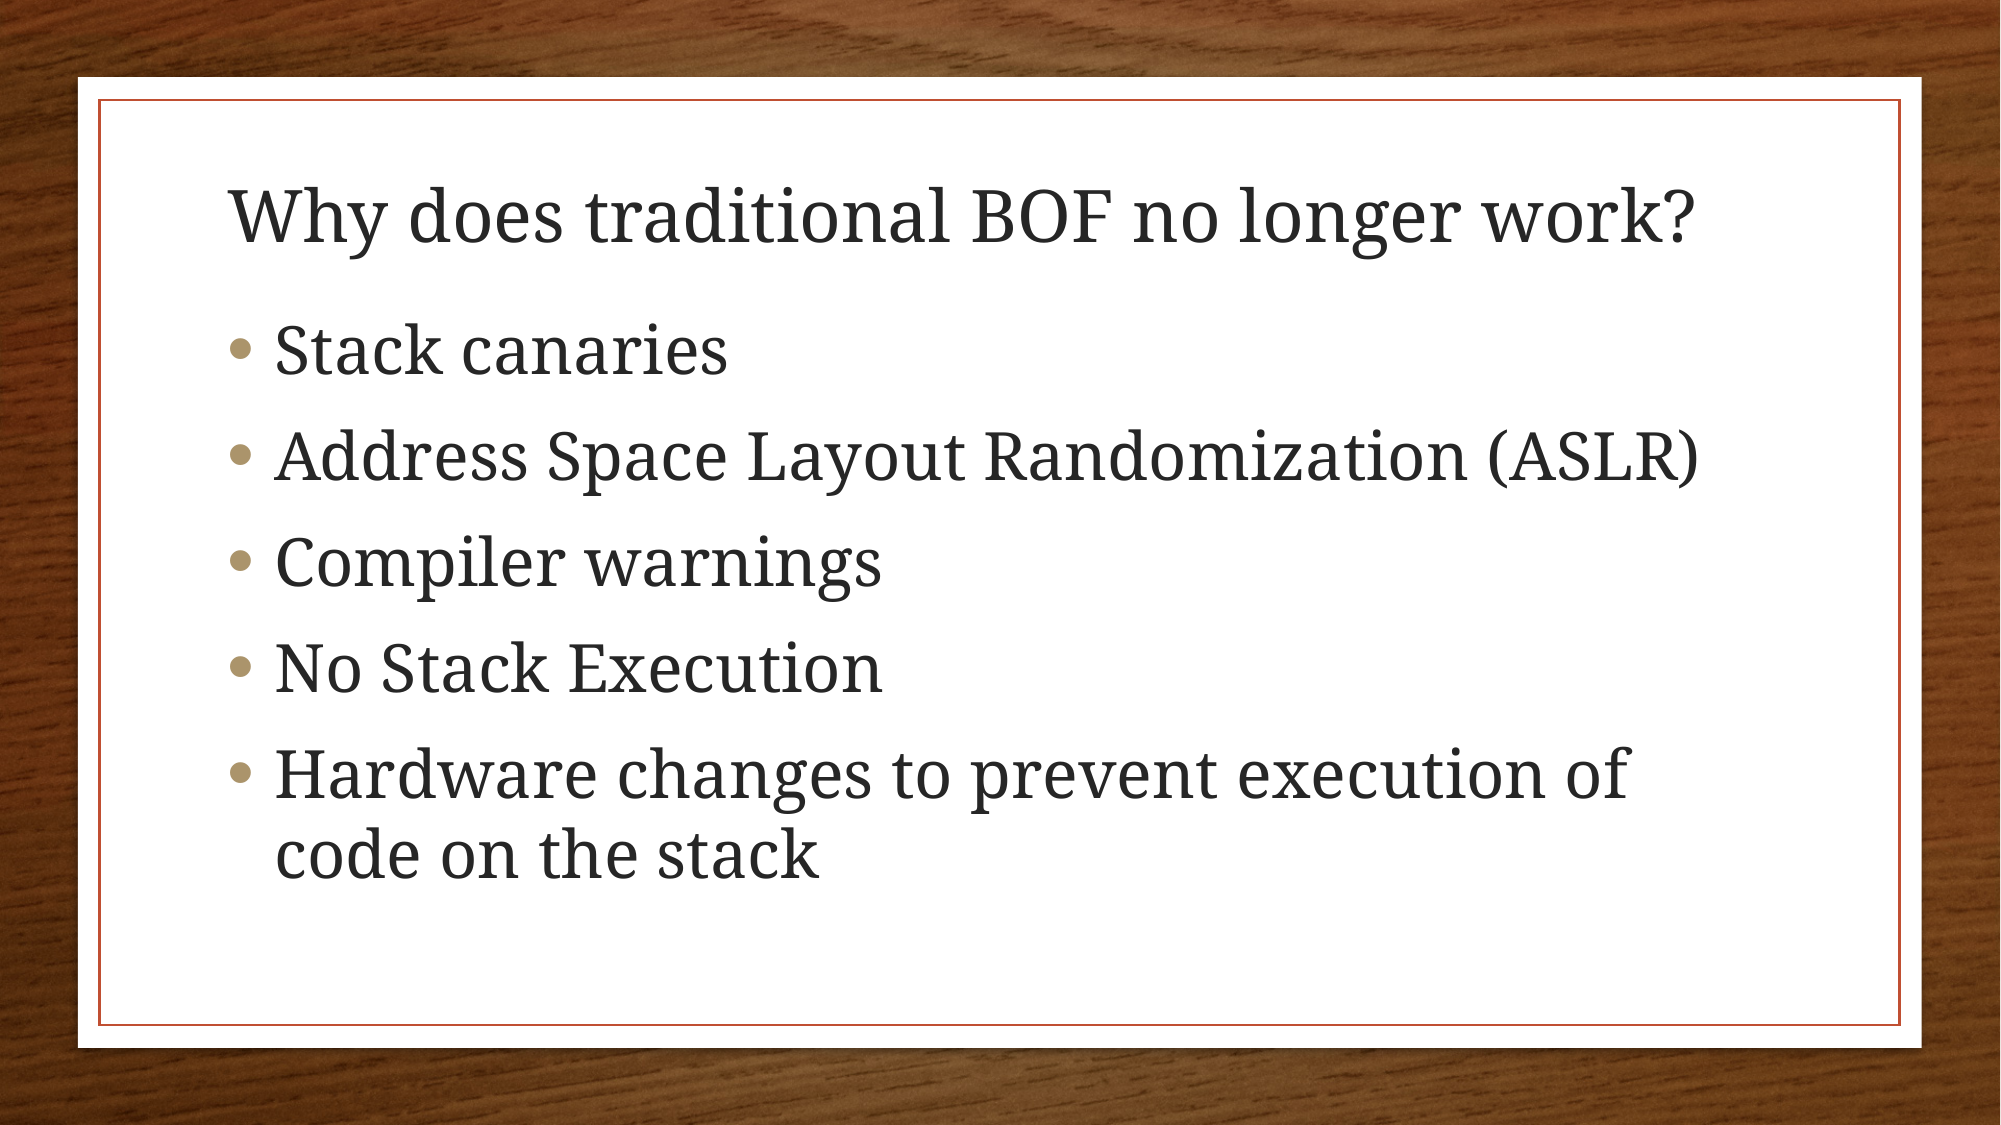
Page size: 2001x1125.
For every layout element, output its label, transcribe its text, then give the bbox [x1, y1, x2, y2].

list Stack canaries Address Space Layout Randomization (ASLR) Compiler warnings No Stack Execution Hardware changes to prevent execution of code on the stack [212, 300, 1788, 964]
title Why does traditional BOF no longer work? [212, 161, 1788, 266]
text_box [99, 99, 1900, 1026]
text_box [77, 76, 1923, 1049]
text_box [0, 0, 2000, 1125]
